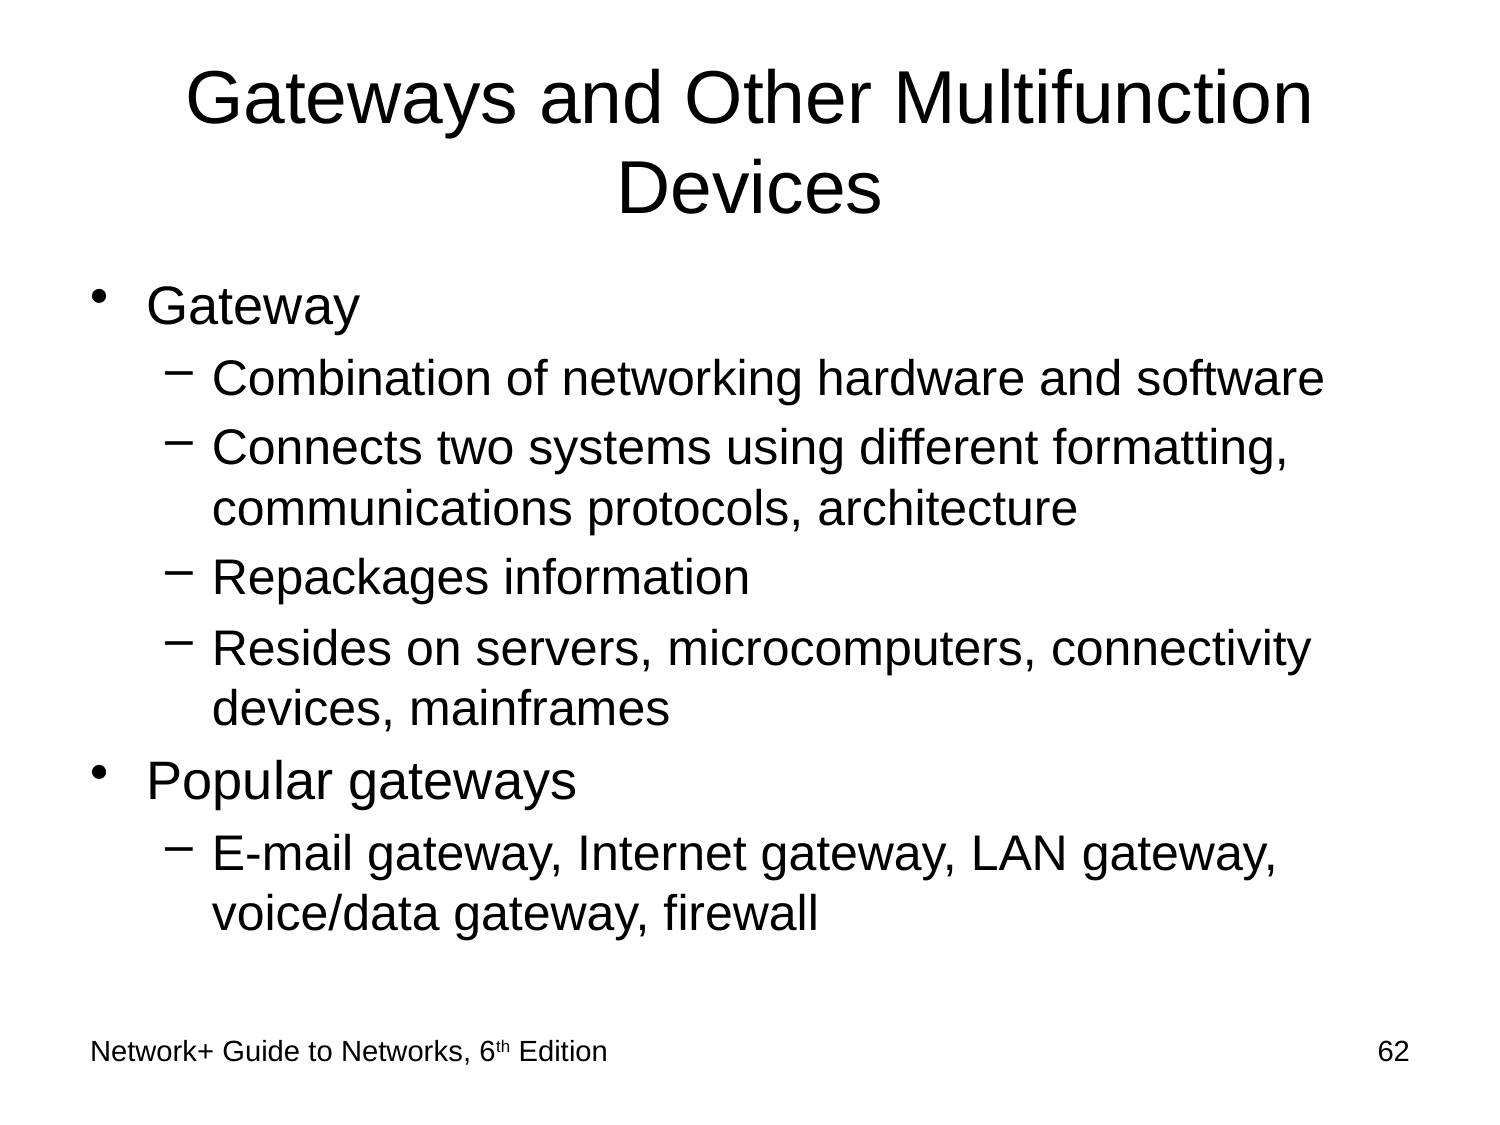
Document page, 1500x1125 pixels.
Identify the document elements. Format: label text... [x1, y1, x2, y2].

footer Network+ Guide to Networks, 6th Edition [74, 1024, 988, 1103]
slide_number 62 [1074, 1024, 1426, 1103]
list Gateway Combination of networking hardware and software Connects two systems using different formatting, communications protocols, architecture Repackages information Resides on servers, microcomputers, connectivity devices, mainframes Popular gateways E-mail gateway, Internet gateway, LAN gateway, voice/data gateway, firewall [75, 262, 1425, 1005]
title Gateways and Other Multifunction Devices [75, 45, 1425, 233]
